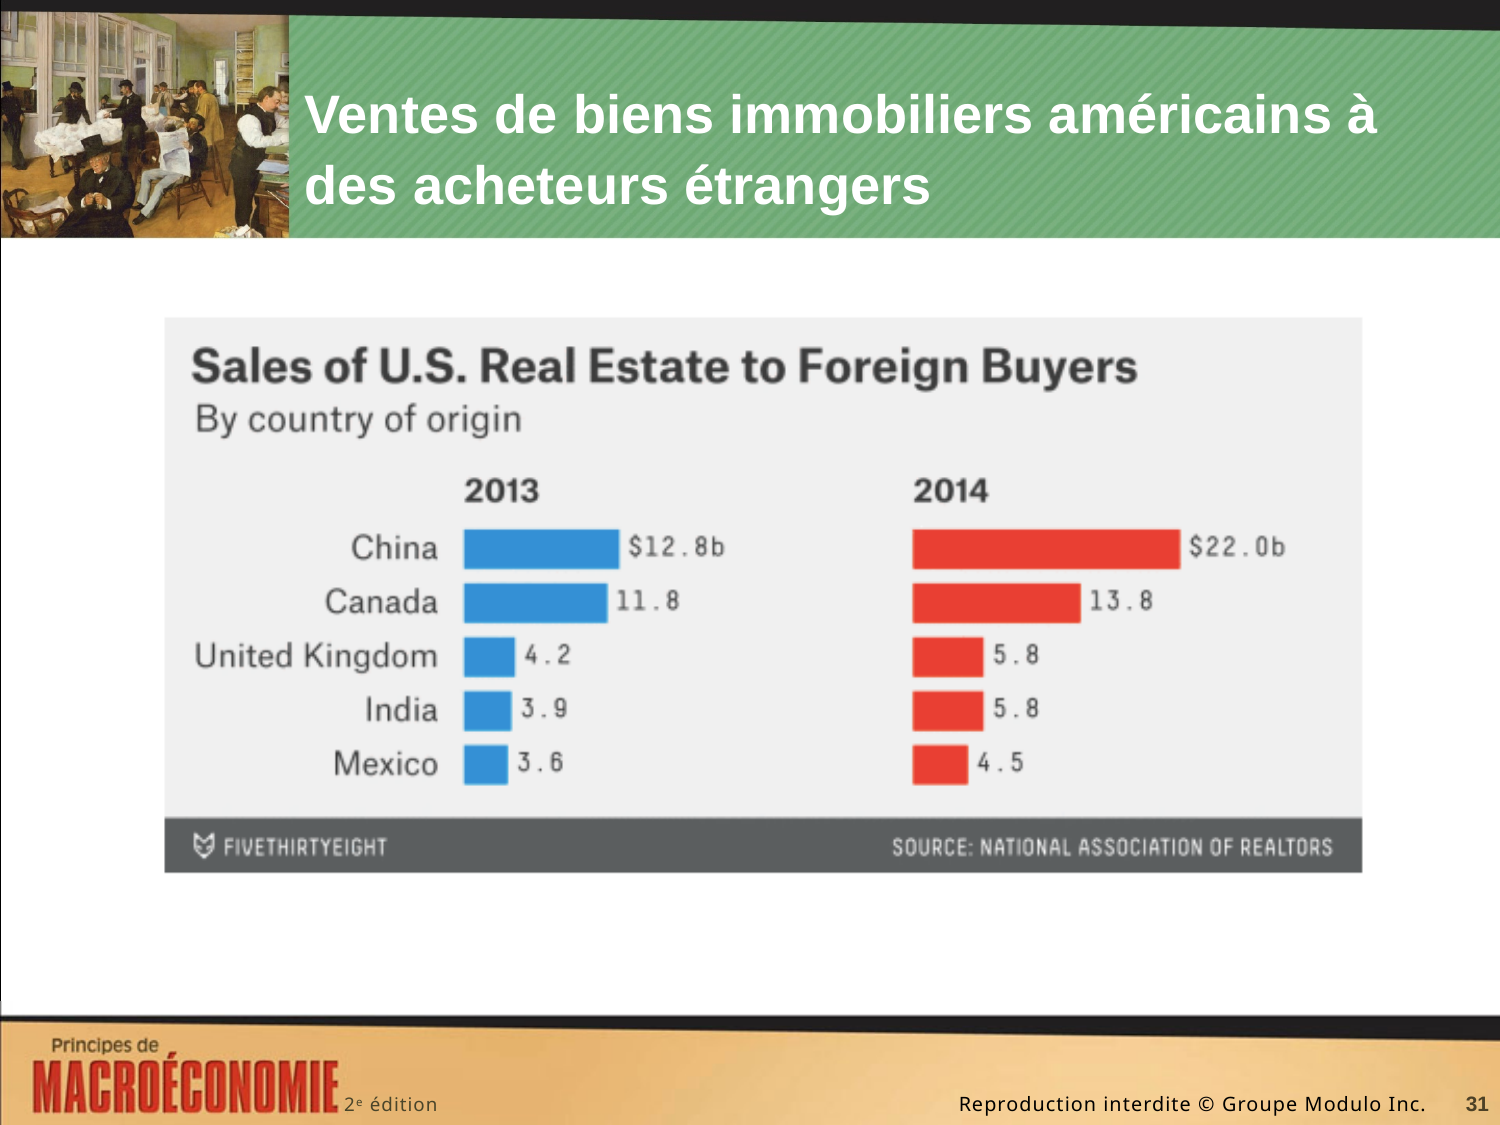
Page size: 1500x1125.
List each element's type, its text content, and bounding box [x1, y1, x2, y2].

slide_number 31 [1417, 1070, 1489, 1125]
picture [0, 0, 1500, 1125]
title Ventes de biens immobiliers américains à des acheteurs étrangers [304, 32, 1431, 223]
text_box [135, 290, 1395, 894]
picture [1412, 1102, 1417, 1110]
